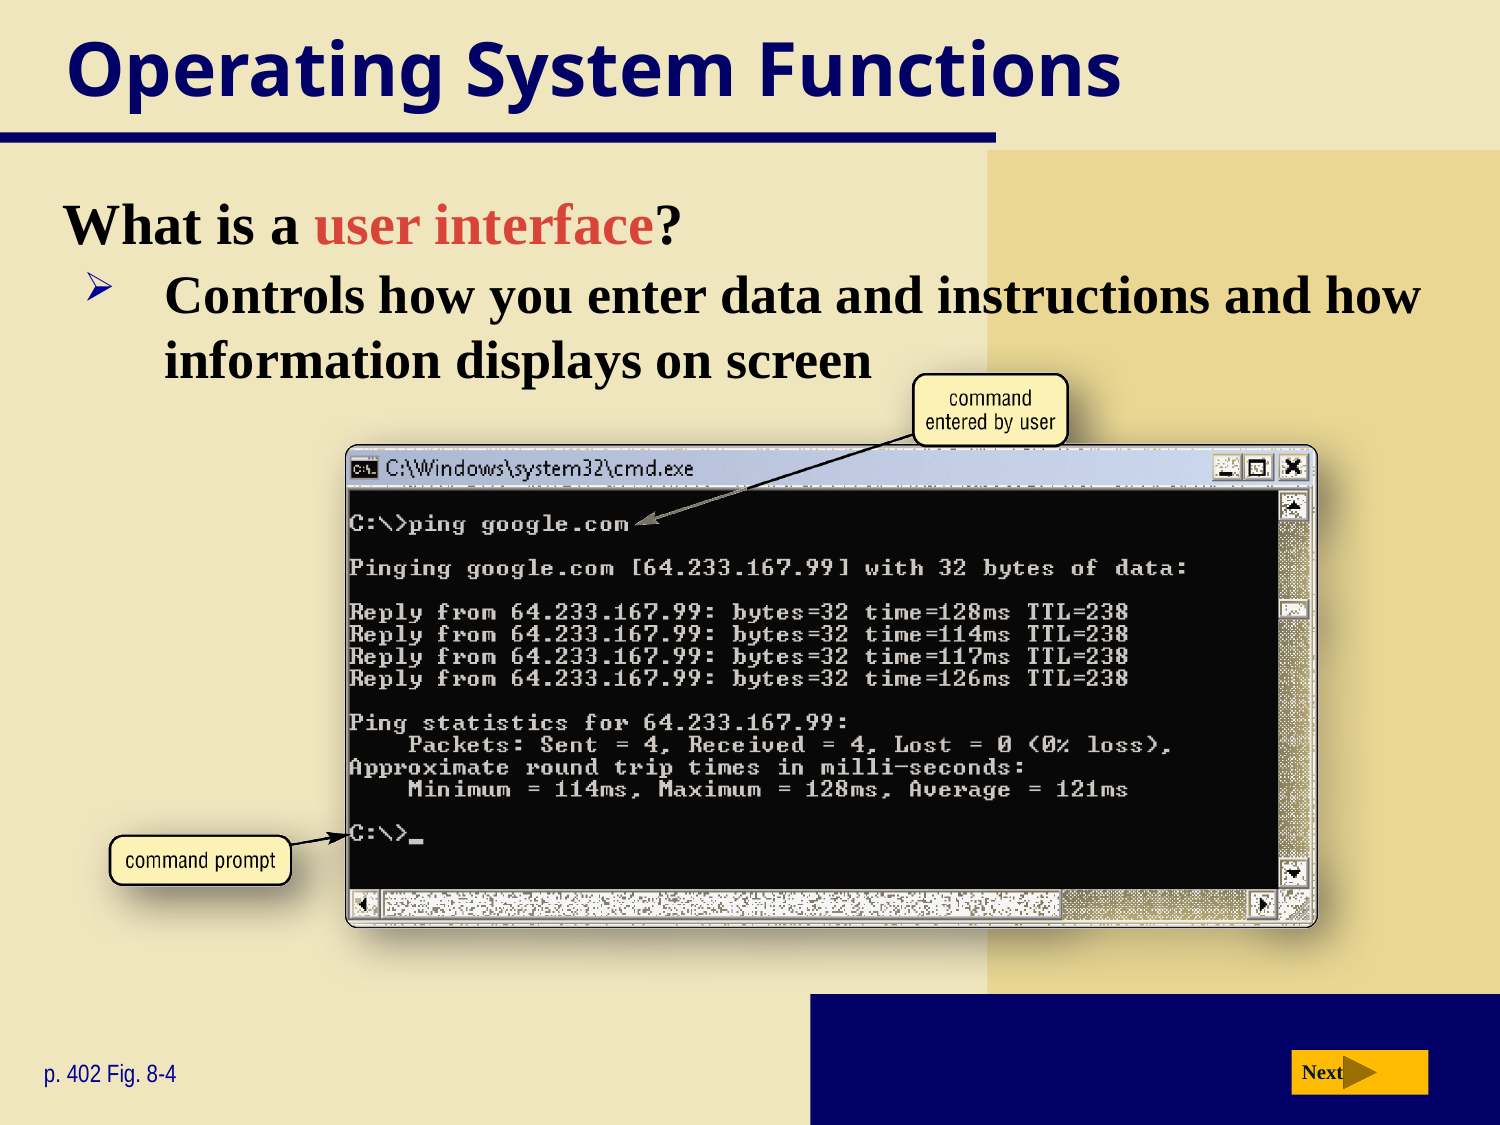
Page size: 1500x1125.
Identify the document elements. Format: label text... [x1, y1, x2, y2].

list What is a user interface? [47, 178, 1457, 295]
text_box Controls how you enter data and instructions and how information displays on screen [49, 251, 1459, 491]
text_box p. 402 Fig. 8-4 [29, 1050, 284, 1095]
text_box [1286, 1049, 1429, 1095]
title Operating System Functions [49, 0, 1459, 133]
picture [93, 360, 1339, 943]
